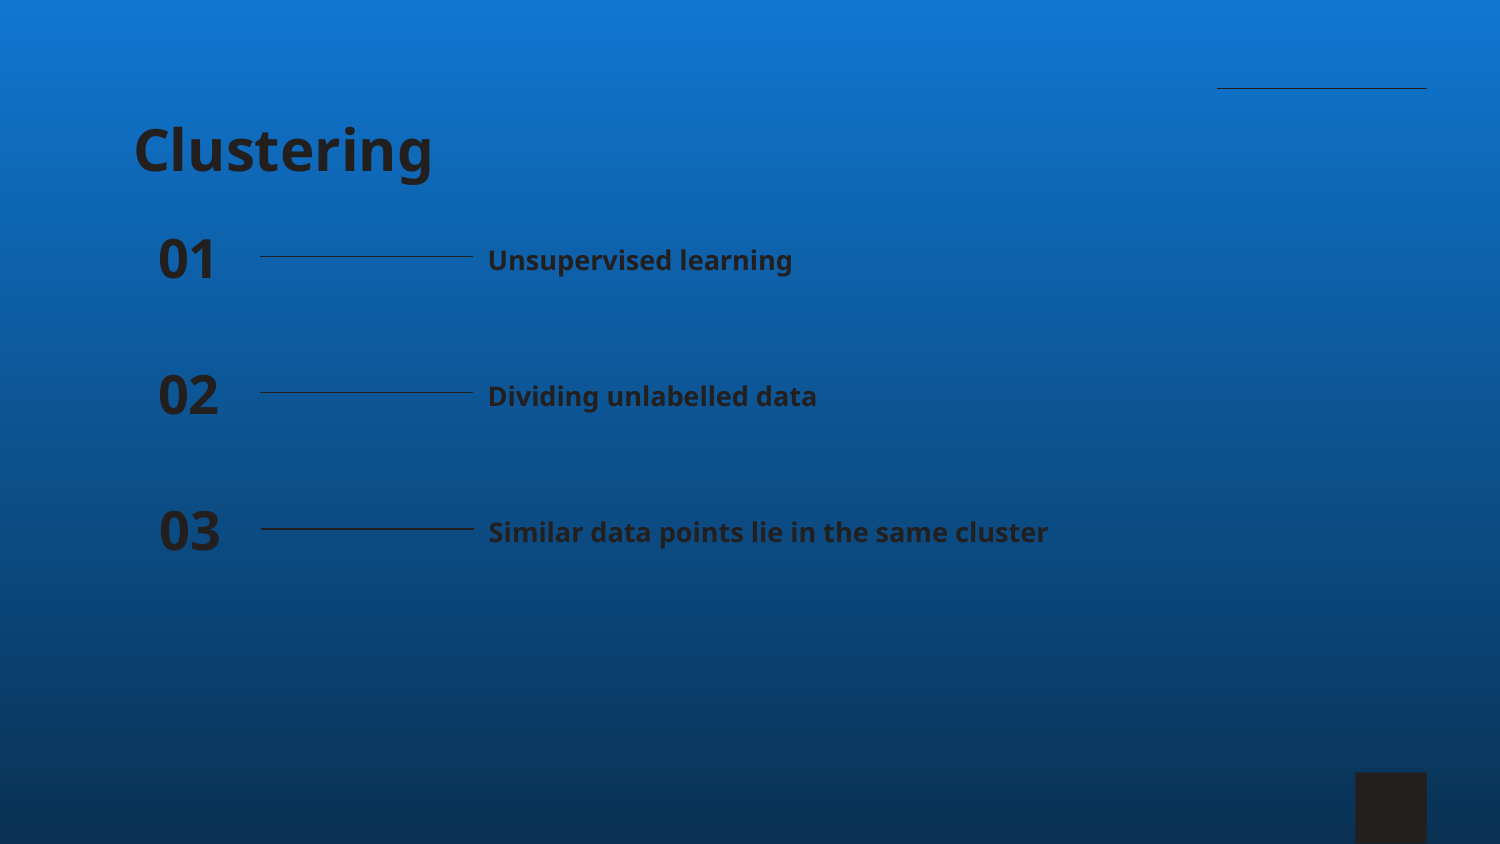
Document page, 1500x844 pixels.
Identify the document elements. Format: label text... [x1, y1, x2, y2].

title 01 [118, 222, 261, 291]
text_box [1355, 772, 1427, 844]
title 02 [118, 358, 261, 427]
subtitle Dividing unlabelled data [472, 358, 1370, 427]
subtitle Similar data points lie in the same cluster [473, 494, 1371, 564]
title 03 [119, 494, 262, 564]
title Clustering [118, 98, 1382, 192]
subtitle Unsupervised learning [472, 222, 1370, 291]
